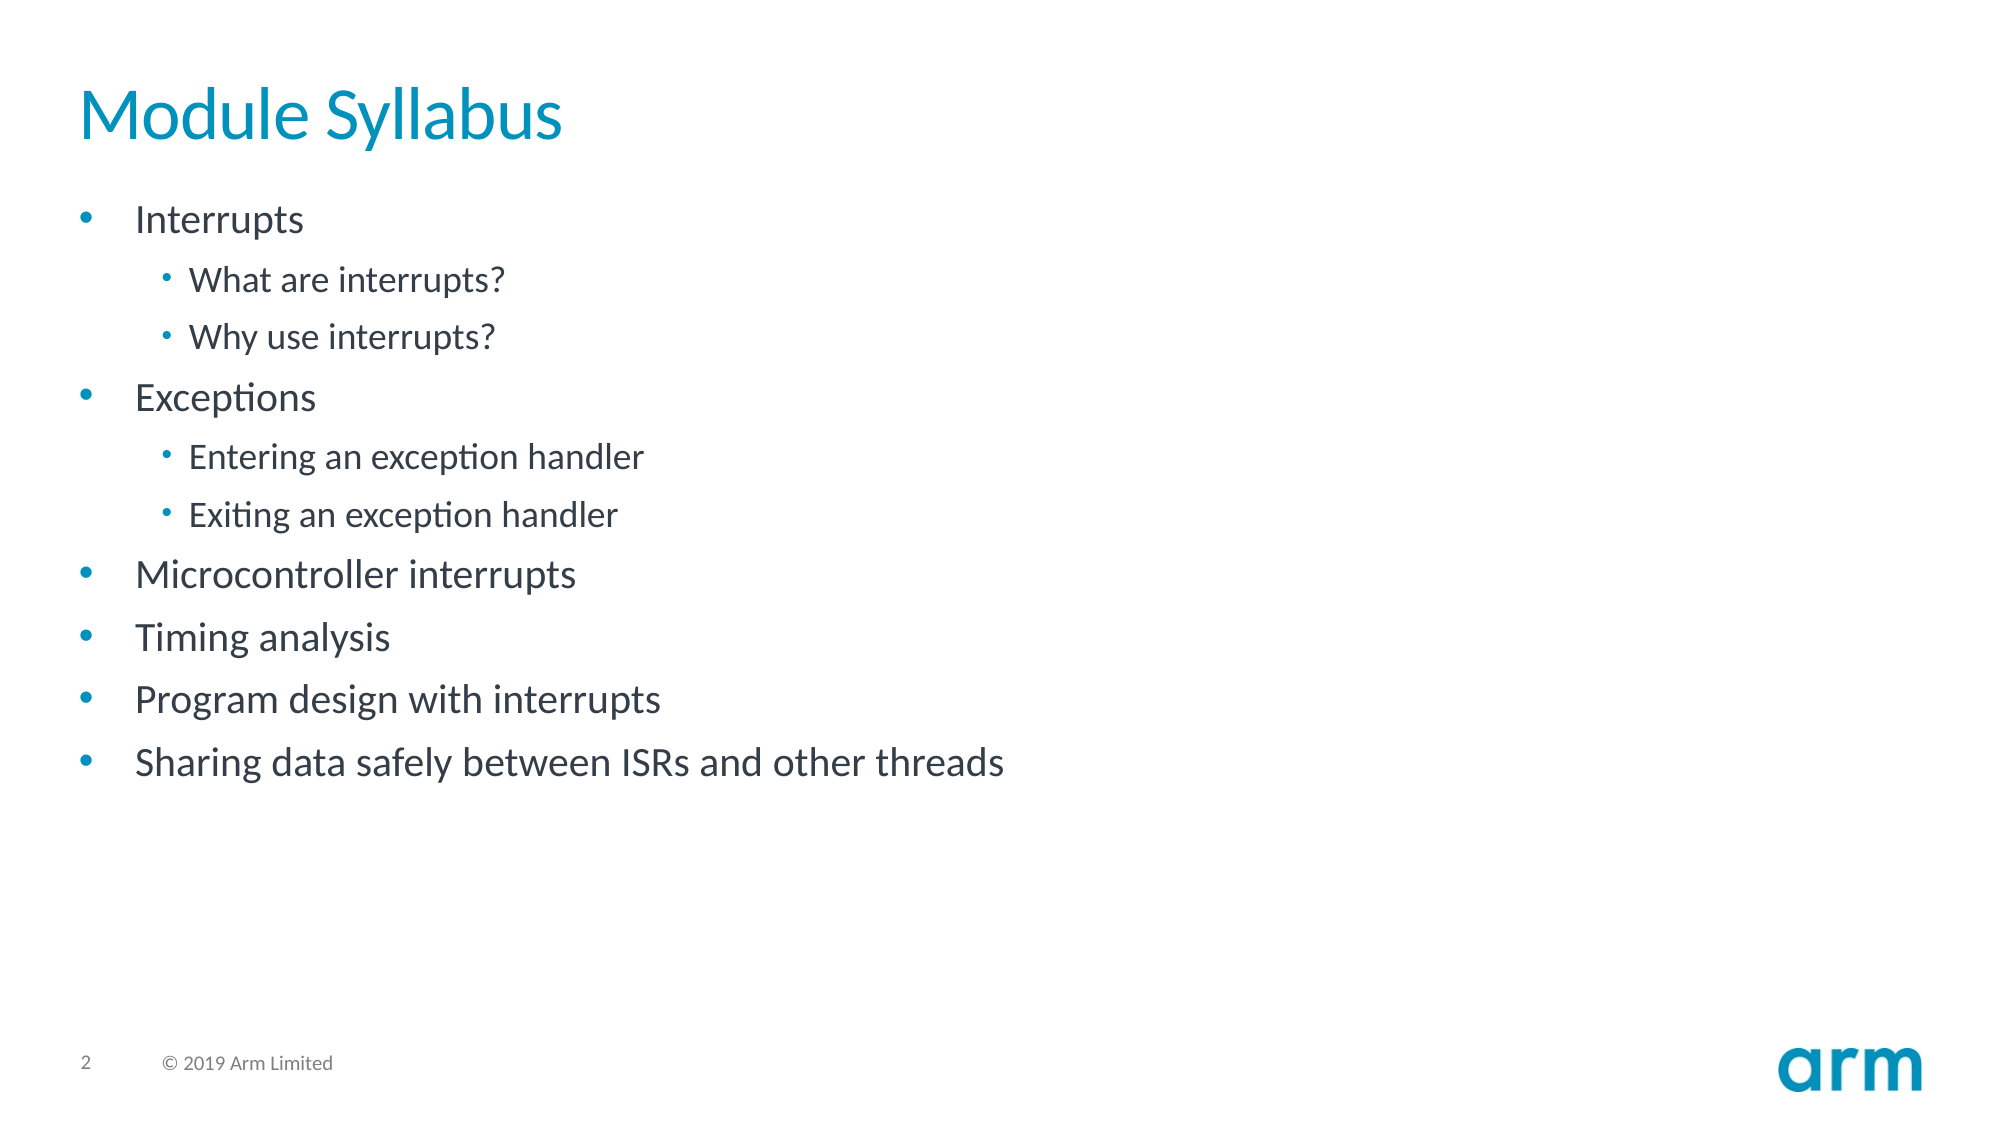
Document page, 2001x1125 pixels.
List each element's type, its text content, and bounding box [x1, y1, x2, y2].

picture [1788, 1056, 1812, 1083]
title Module Syllabus [78, 78, 1922, 186]
list Interrupts What are interrupts? Why use interrupts? Exceptions Entering an exception handler Exiting an exception handler Microcontroller interrupts Timing analysis Program design with interrupts Sharing data safely between ISRs and other threads [78, 192, 1922, 1004]
picture [1778, 1048, 1794, 1067]
picture [1803, 1048, 1922, 1092]
picture [1778, 1072, 1794, 1092]
picture [1889, 1048, 1903, 1053]
picture [1911, 1048, 1922, 1062]
